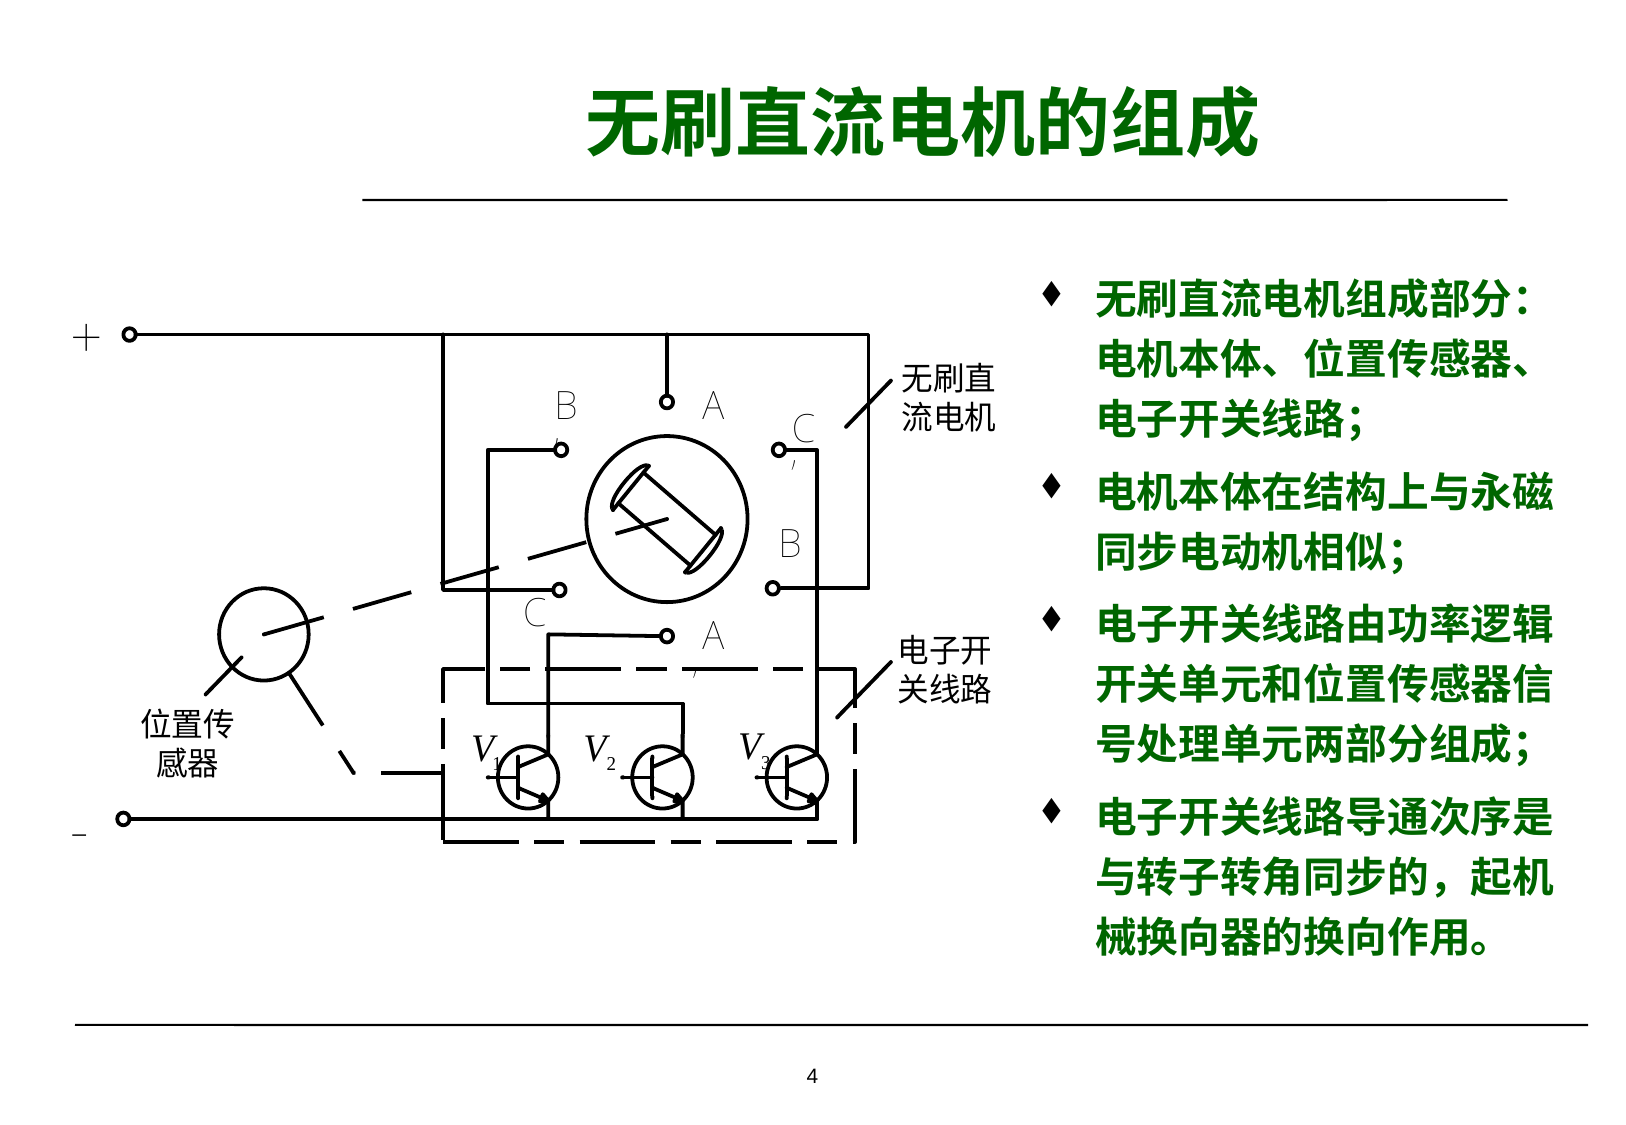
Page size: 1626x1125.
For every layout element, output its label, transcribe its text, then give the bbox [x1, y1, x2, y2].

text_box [56, 290, 1014, 869]
footer 4 [562, 1049, 1063, 1101]
title 无刷直流电机的组成 [337, 52, 1509, 189]
text_box 无刷直流电机组成部分：电机本体、位置传感器、电子开关线路； 电机本体在结构上与永磁同步电动机相似； 电子开关线路由功率逻辑开关单元和位置传感器信号处理单元两部分组成； 电子开关线路导通次序是与转子转角同步的，起机械换向器的换向作用。 [1025, 255, 1602, 988]
